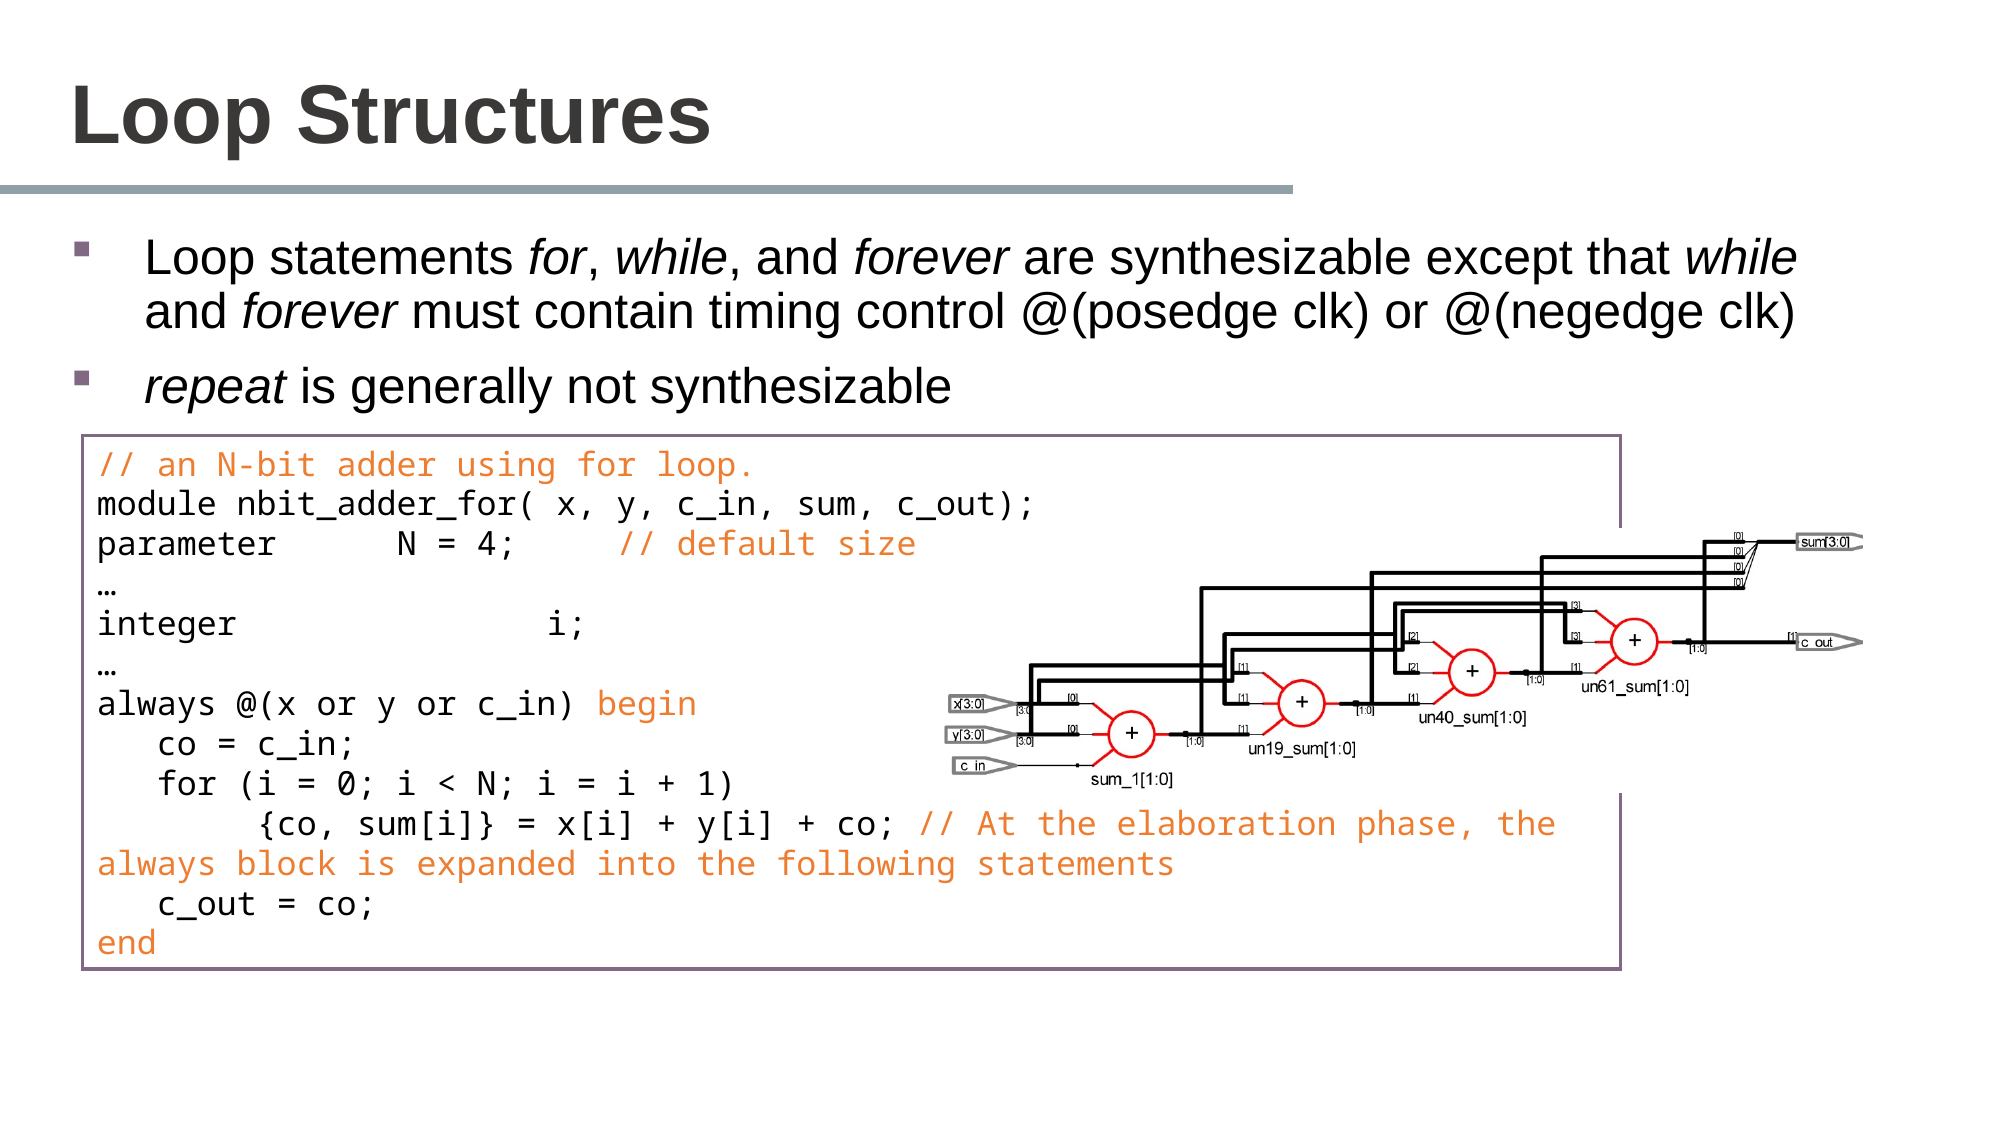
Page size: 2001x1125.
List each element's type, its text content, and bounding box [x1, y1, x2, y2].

picture [941, 528, 1863, 793]
text_box // an N-bit adder using for loop. module nbit_adder_for( x, y, c_in, sum, c_out); parameter N = 4; // default size … integer i; … always @(x or y or c_in) begin co = c_in; for (i = 0; i < N; i = i + 1) {co, sum[i]} = x[i] + y[i] + co; // At the elaboration phase, the always block is expanded into the following statements c_out = co; end [82, 435, 1621, 969]
title Loop Structures [55, 53, 1979, 180]
list Loop statements for, while, and forever are synthesizable except that while and forever must contain timing control @(posedge clk) or @(negedge clk) repeat is generally not synthesizable [55, 223, 1863, 976]
